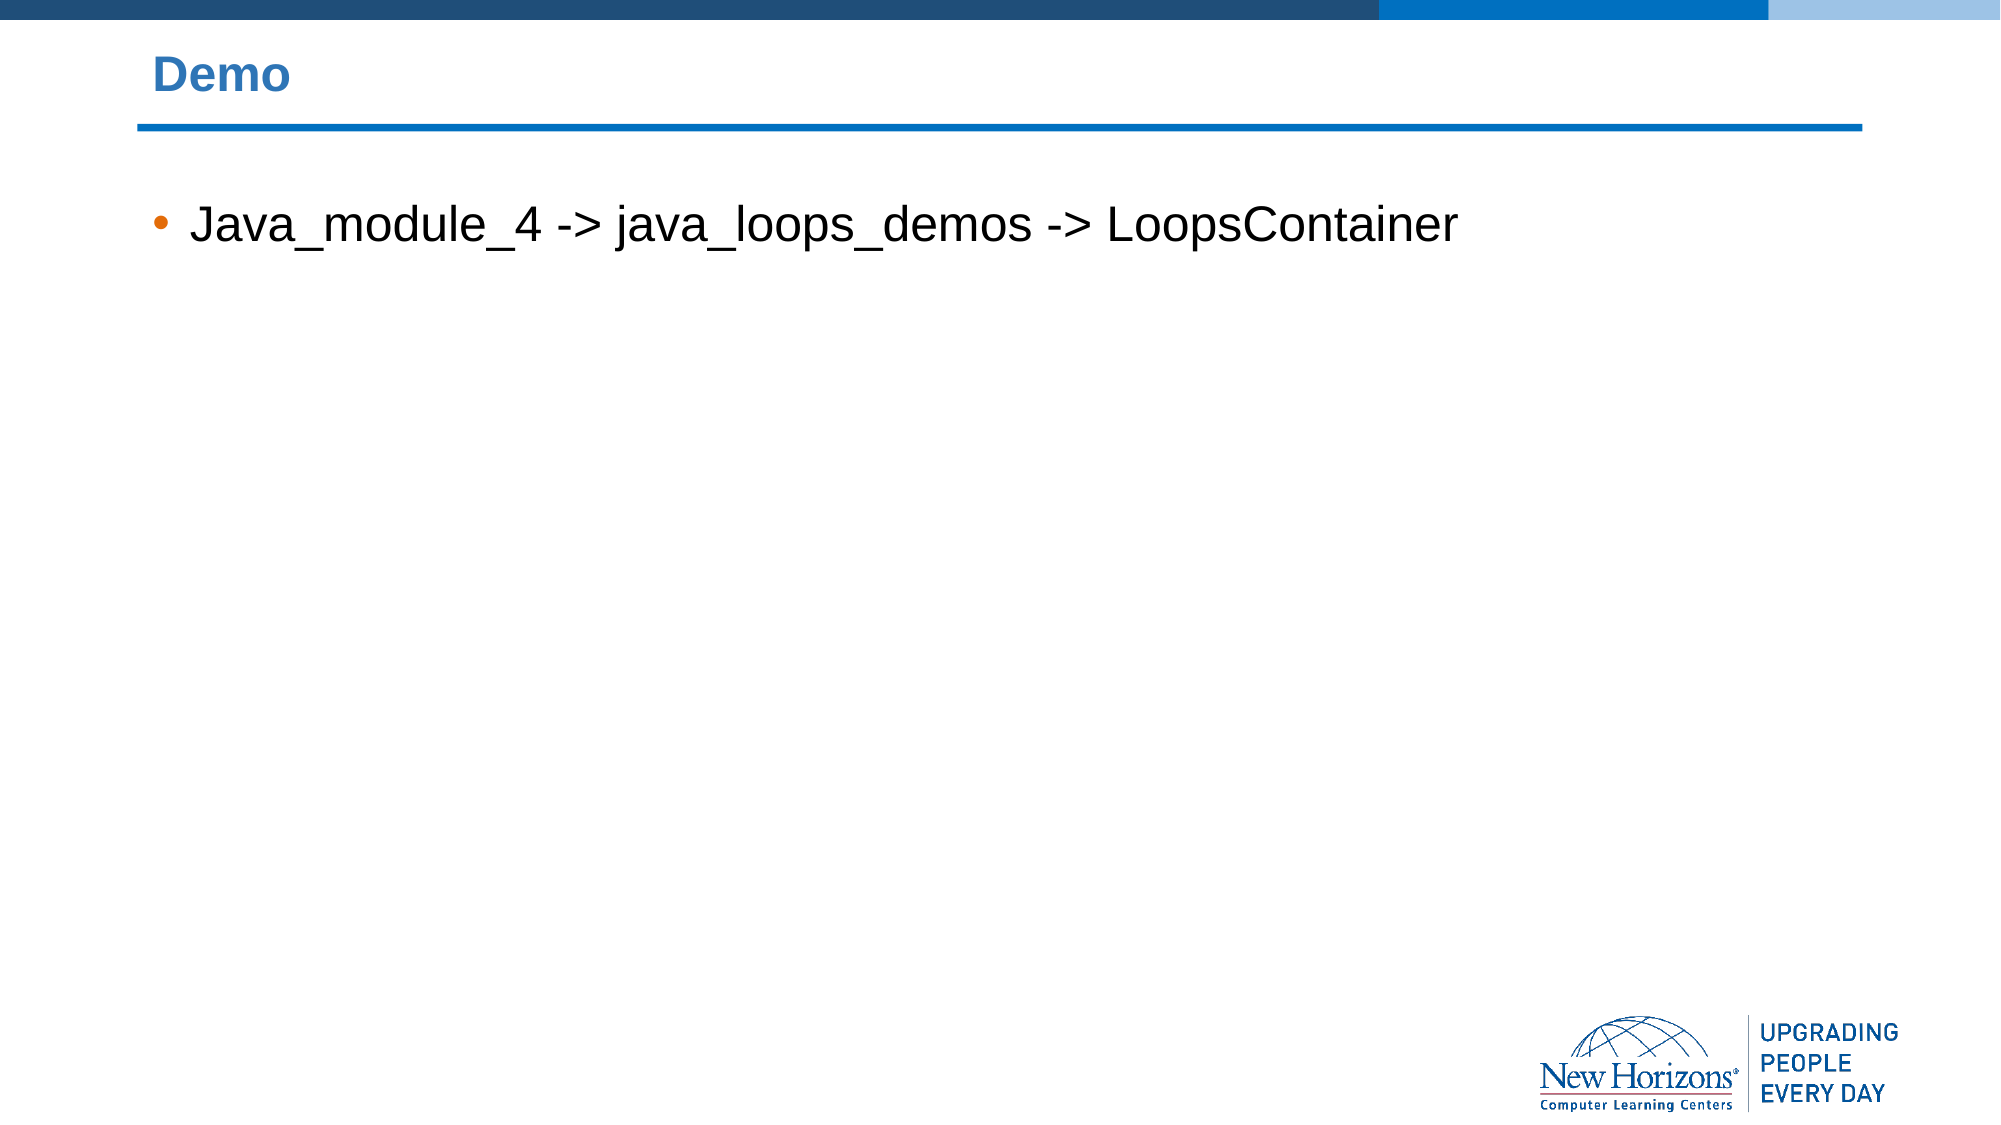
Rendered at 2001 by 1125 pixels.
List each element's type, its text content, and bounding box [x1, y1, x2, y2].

list Java_module_4 -> java_loops_demos -> LoopsContainer [137, 190, 1863, 1013]
title Demo [137, 36, 1863, 115]
picture [1537, 1010, 1904, 1114]
